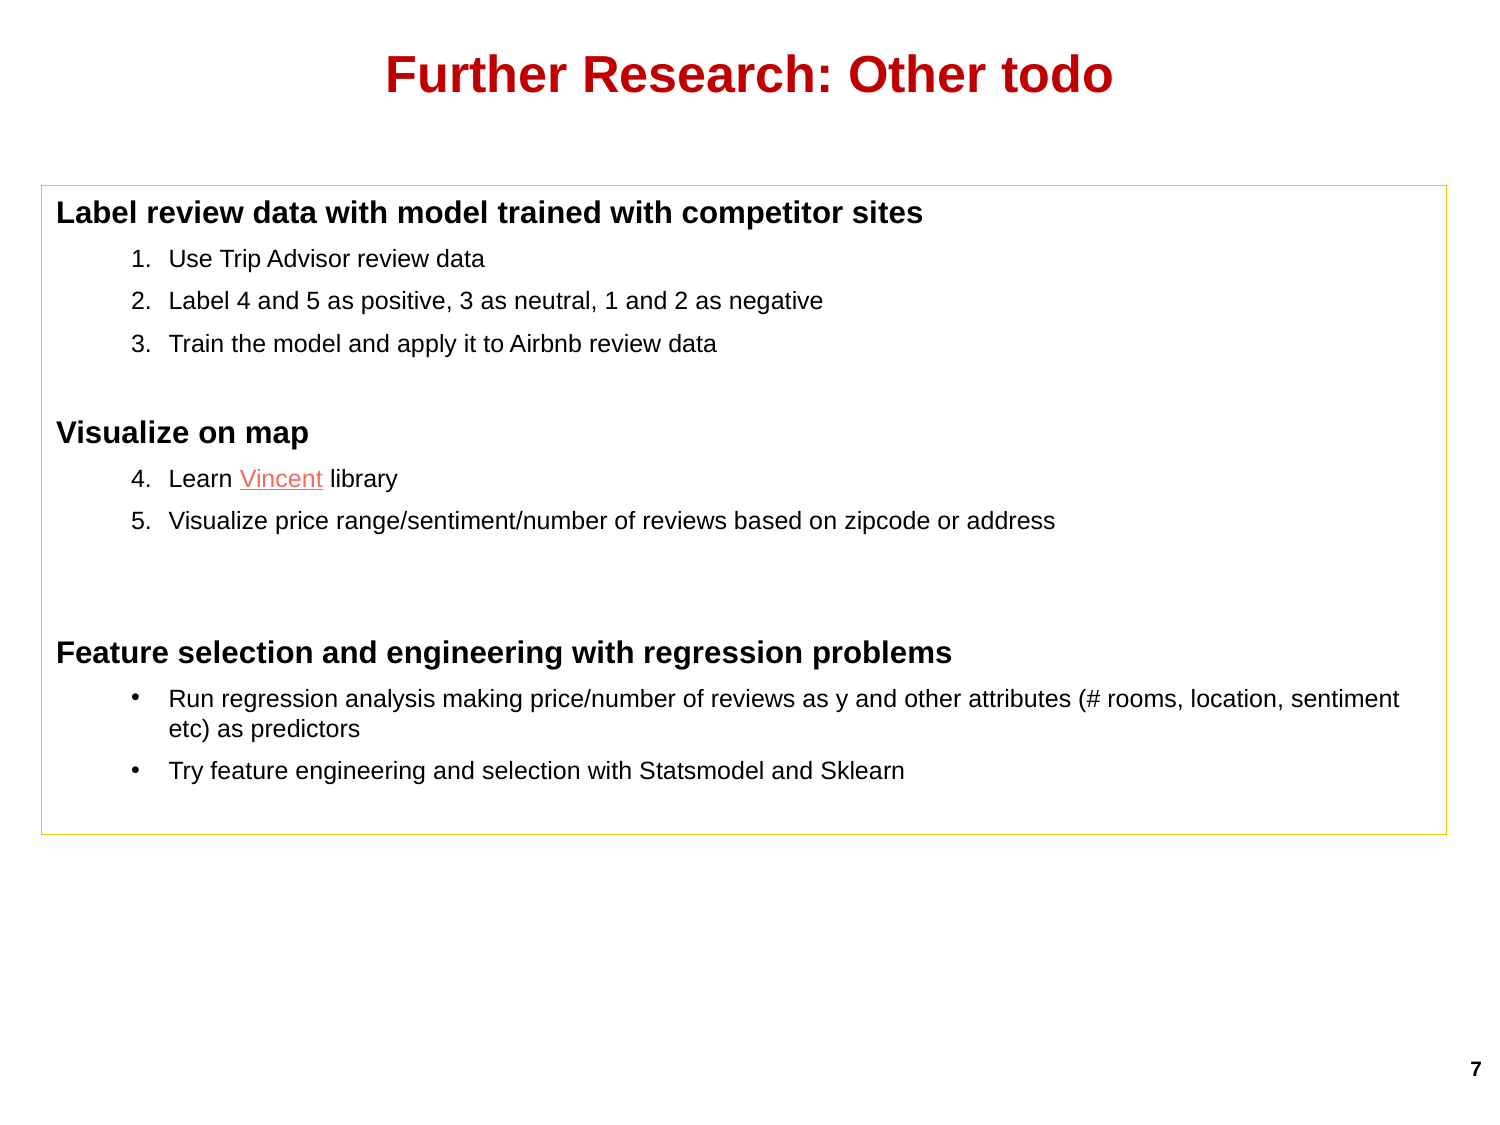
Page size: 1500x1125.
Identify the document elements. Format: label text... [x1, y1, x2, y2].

text_box Label review data with model trained with competitor sites Use Trip Advisor review data Label 4 and 5 as positive, 3 as neutral, 1 and 2 as negative Train the model and apply it to Airbnb review data Visualize on map Learn Vincent library Visualize price range/sentiment/number of reviews based on zipcode or address Feature selection and engineering with regression problems Run regression analysis making price/number of reviews as y and other attributes (# rooms, location, sentiment etc) as predictors Try feature engineering and selection with Statsmodel and Sklearn [41, 185, 1447, 835]
title Further Research: Other todo [75, 41, 1425, 101]
